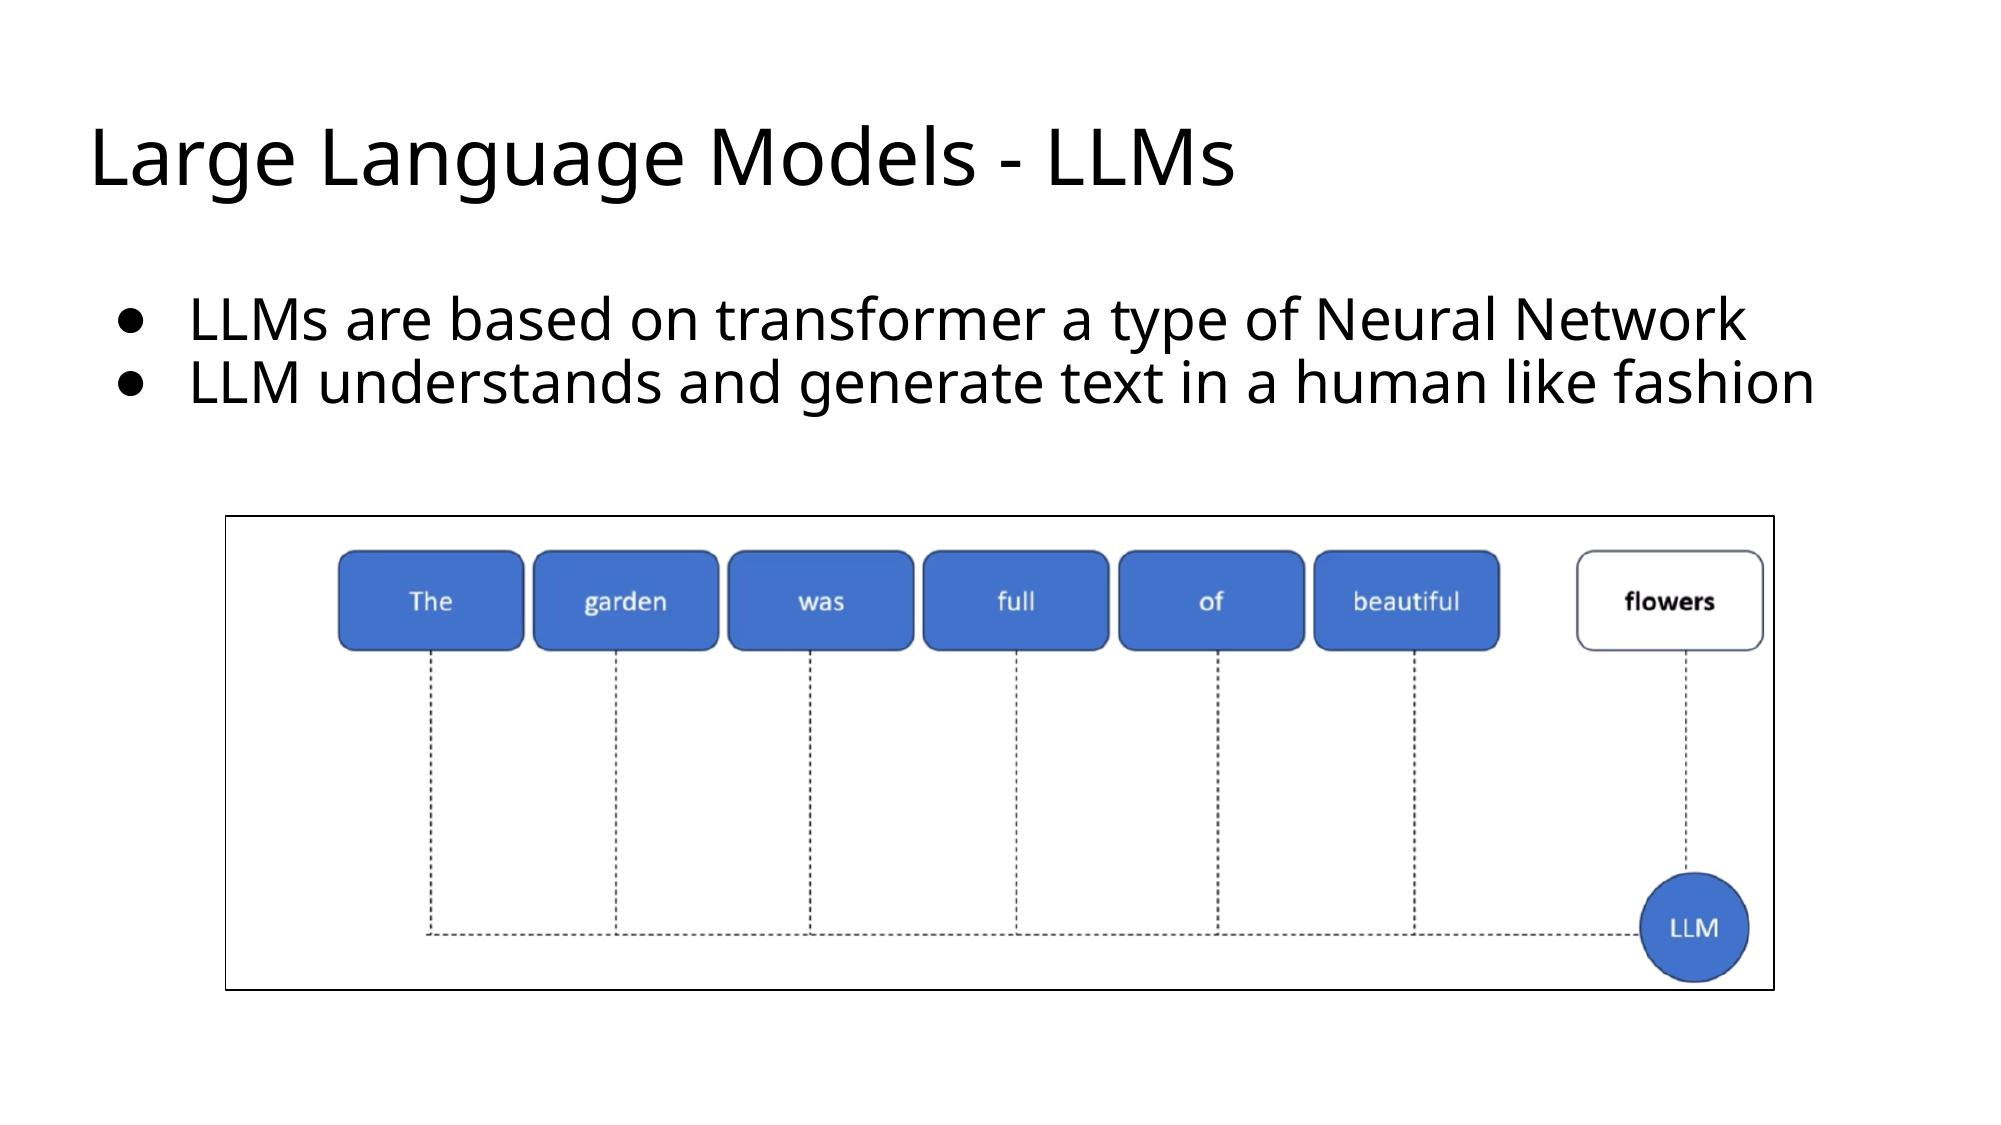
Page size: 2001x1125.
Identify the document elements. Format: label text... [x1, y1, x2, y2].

title Large Language Models - LLMs [68, 97, 1932, 223]
list LLMs are based on transformer a type of Neural Network LLM understands and generate text in a human like fashion [68, 269, 1932, 1000]
picture [225, 516, 1775, 990]
